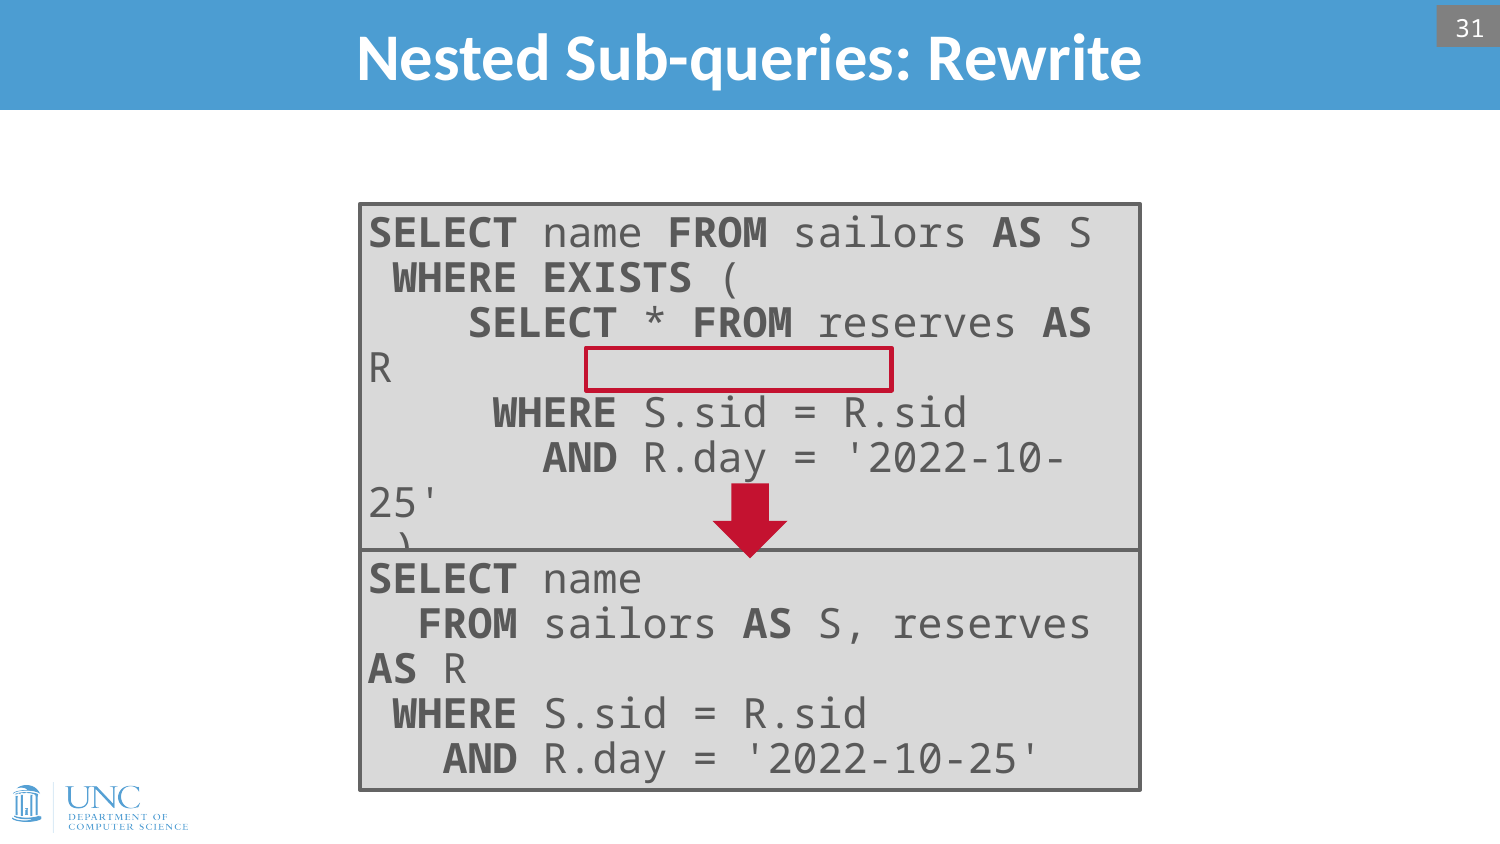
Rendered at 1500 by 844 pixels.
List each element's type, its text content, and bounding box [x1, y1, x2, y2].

slide_number 31 [1436, 5, 1500, 47]
text_box SELECT name FROM sailors AS S, reserves AS R WHERE S.sid = R.sid AND R.day = '2022-10-25' [358, 548, 1142, 792]
title Nested Sub-queries: Rewrite [0, 0, 1500, 110]
text_box [586, 347, 892, 391]
text_box SELECT name FROM sailors AS S WHERE EXISTS ( SELECT * FROM reserves AS R WHERE S.sid = R.sid AND R.day = '2022-10-25' ) [358, 202, 1142, 548]
text_box [712, 483, 788, 559]
picture [12, 782, 188, 833]
